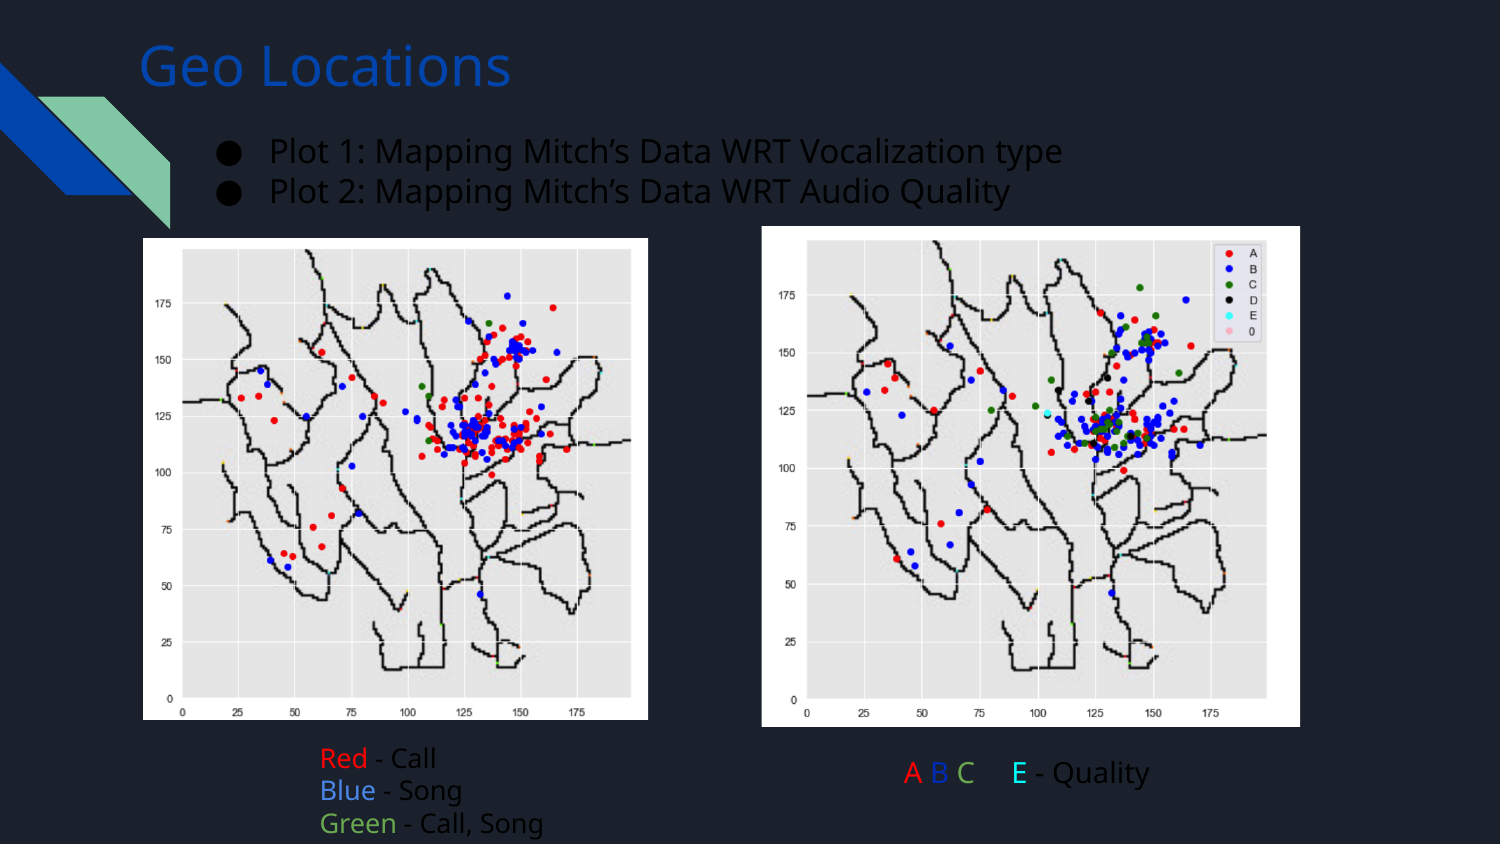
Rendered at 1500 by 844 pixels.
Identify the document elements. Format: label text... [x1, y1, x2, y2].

text_box A B C D E - Quality [888, 739, 1500, 805]
picture [122, 238, 649, 720]
picture [761, 226, 1301, 727]
title Geo Locations [123, 15, 1093, 114]
text_box Red - Call Blue - Song Green - Call, Song [304, 728, 584, 844]
text_box Plot 1: Mapping Mitch’s Data WRT Vocalization type Plot 2: Mapping Mitch’s Data WRT Audio Quality [178, 115, 1142, 226]
